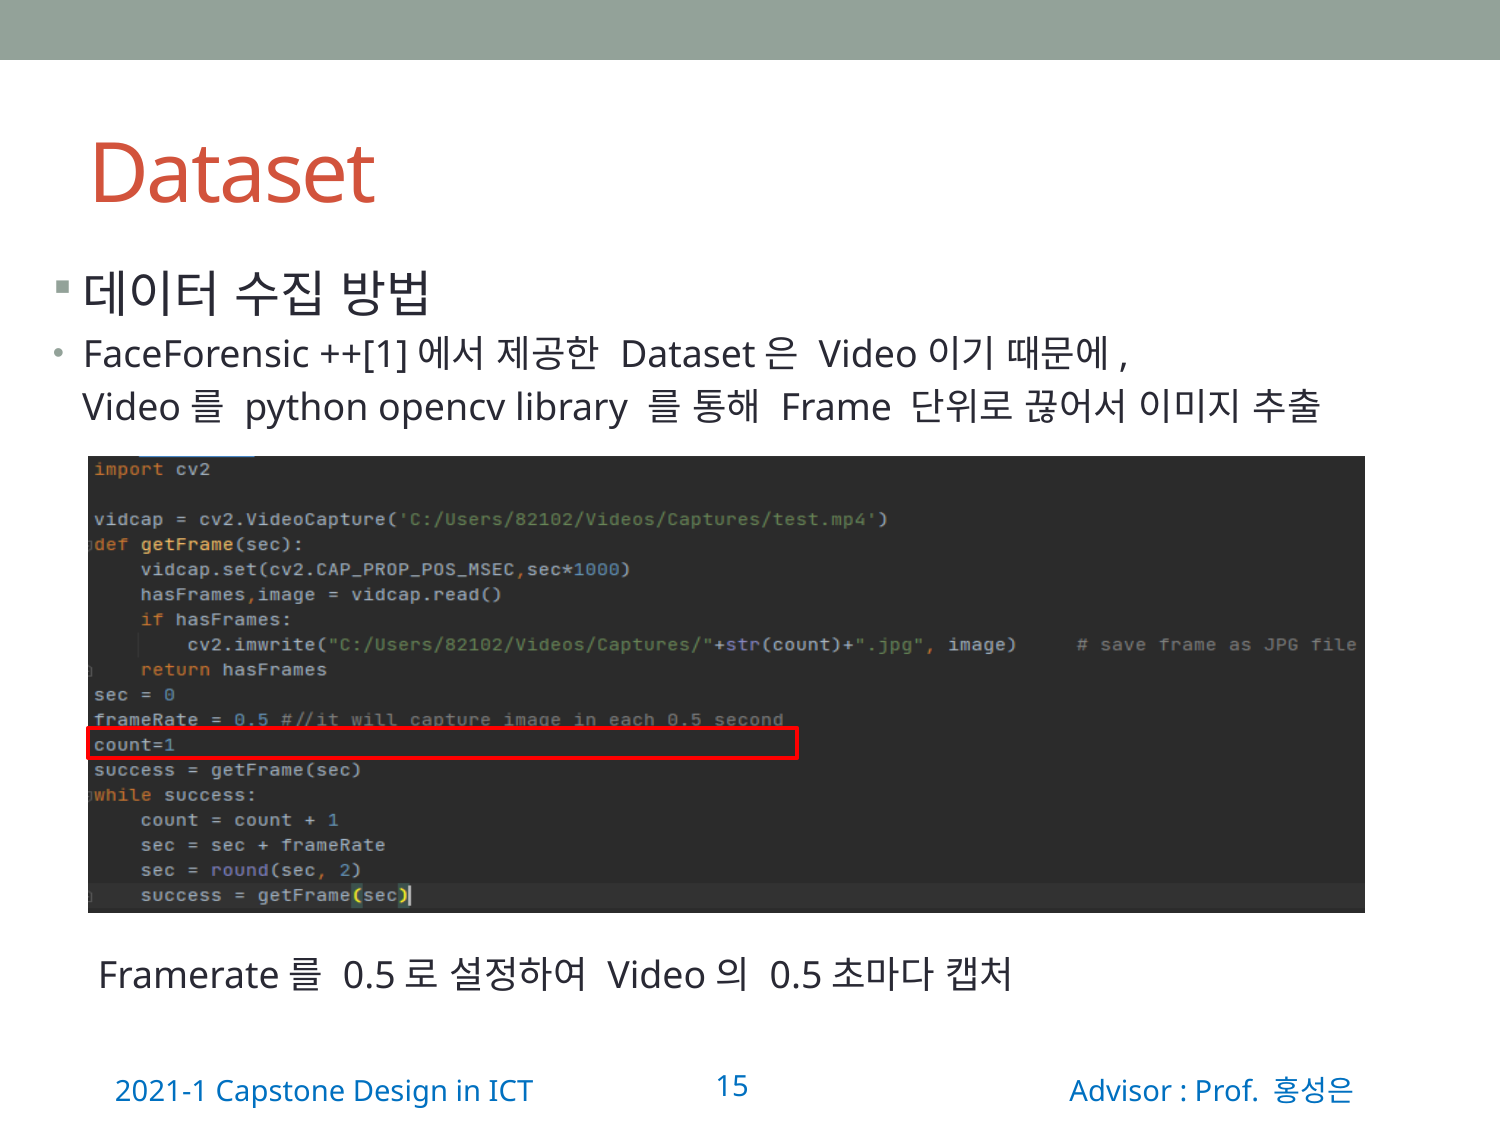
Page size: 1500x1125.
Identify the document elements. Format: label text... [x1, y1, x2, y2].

picture [88, 455, 1365, 913]
title Dataset [73, 87, 1424, 250]
list 데이터 수집 방법 FaceForensic ++[1]에서 제공한 Dataset은 Video이기 때문에, Video를 python opencv library 를 통해 Frame 단위로 끊어서 이미지 추출 Framerate를 0.5로 설정하여 Video의 0.5초마다 캡처 [37, 255, 1388, 1056]
